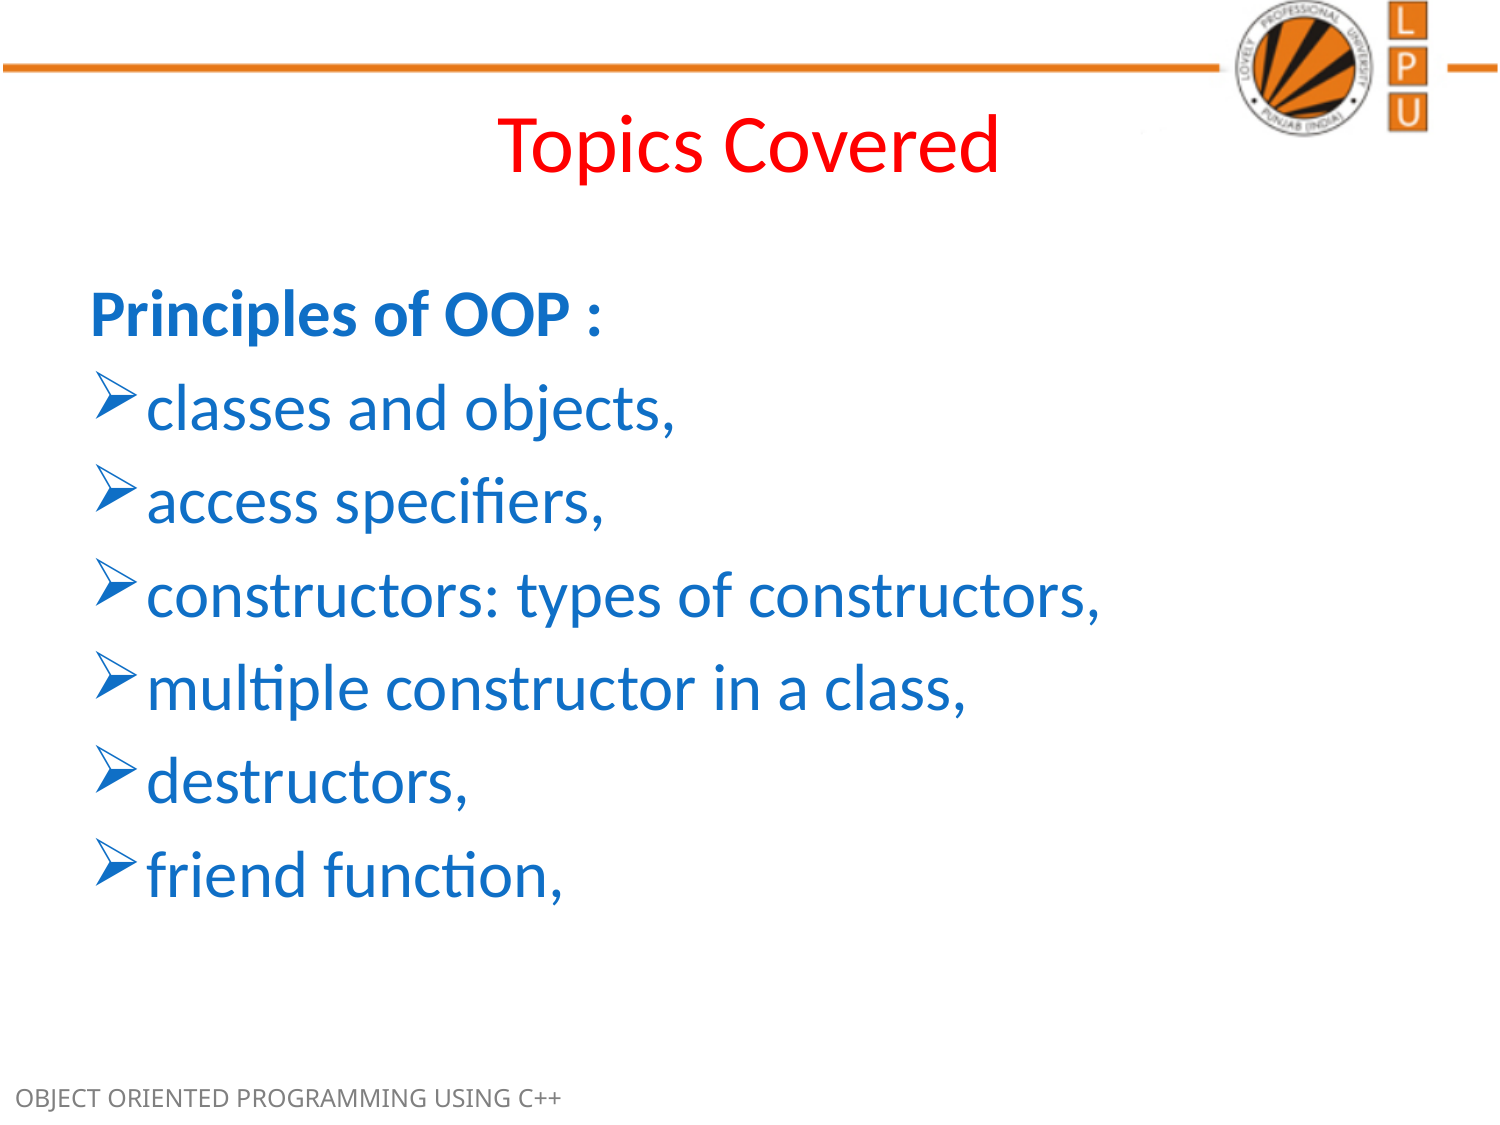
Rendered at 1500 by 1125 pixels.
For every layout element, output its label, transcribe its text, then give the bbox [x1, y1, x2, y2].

list Principles of OOP : classes and objects, access specifiers, constructors: types of constructors, multiple constructor in a class, destructors, friend function, [75, 262, 1425, 1005]
title Topics Covered [75, 45, 1425, 233]
picture [3, 0, 1500, 155]
